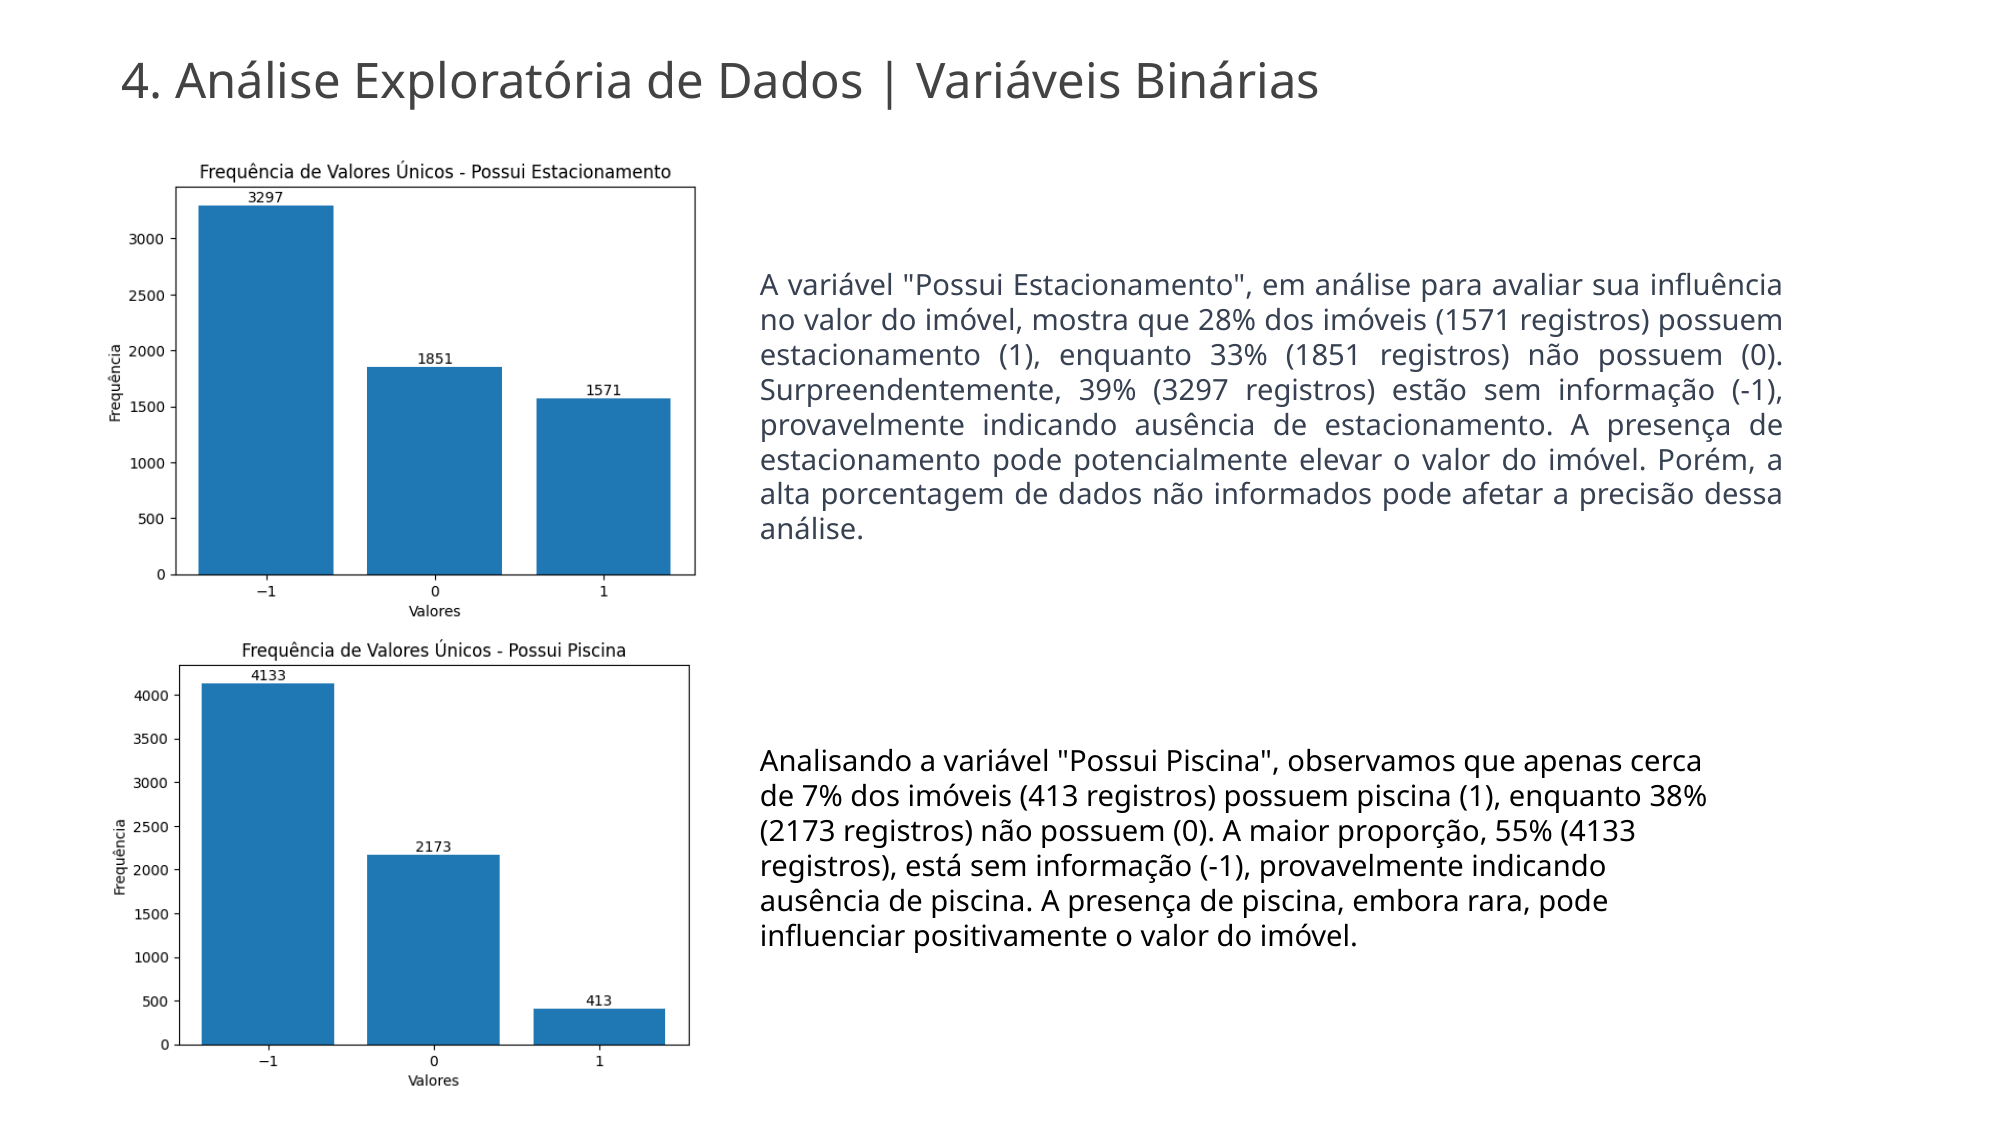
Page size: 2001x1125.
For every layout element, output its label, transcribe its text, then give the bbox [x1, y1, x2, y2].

text_box A variável "Possui Estacionamento", em análise para avaliar sua influência no valor do imóvel, mostra que 28% dos imóveis (1571 registros) possuem estacionamento (1), enquanto 33% (1851 registros) não possuem (0). Surpreendentemente, 39% (3297 registros) estão sem informação (-1), provavelmente indicando ausência de estacionamento. A presença de estacionamento pode potencialmente elevar o valor do imóvel. Porém, a alta porcentagem de dados não informados pode afetar a precisão dessa análise. [745, 258, 1799, 554]
picture [97, 150, 704, 1099]
text_box 4. Análise Exploratória de Dados | Variáveis Binárias [55, 33, 1352, 151]
text_box Analisando a variável "Possui Piscina", observamos que apenas cerca de 7% dos imóveis (413 registros) possuem piscina (1), enquanto 38% (2173 registros) não possuem (0). A maior proporção, 55% (4133 registros), está sem informação (-1), provavelmente indicando ausência de piscina. A presença de piscina, embora rara, pode influenciar positivamente o valor do imóvel. [745, 734, 1746, 960]
